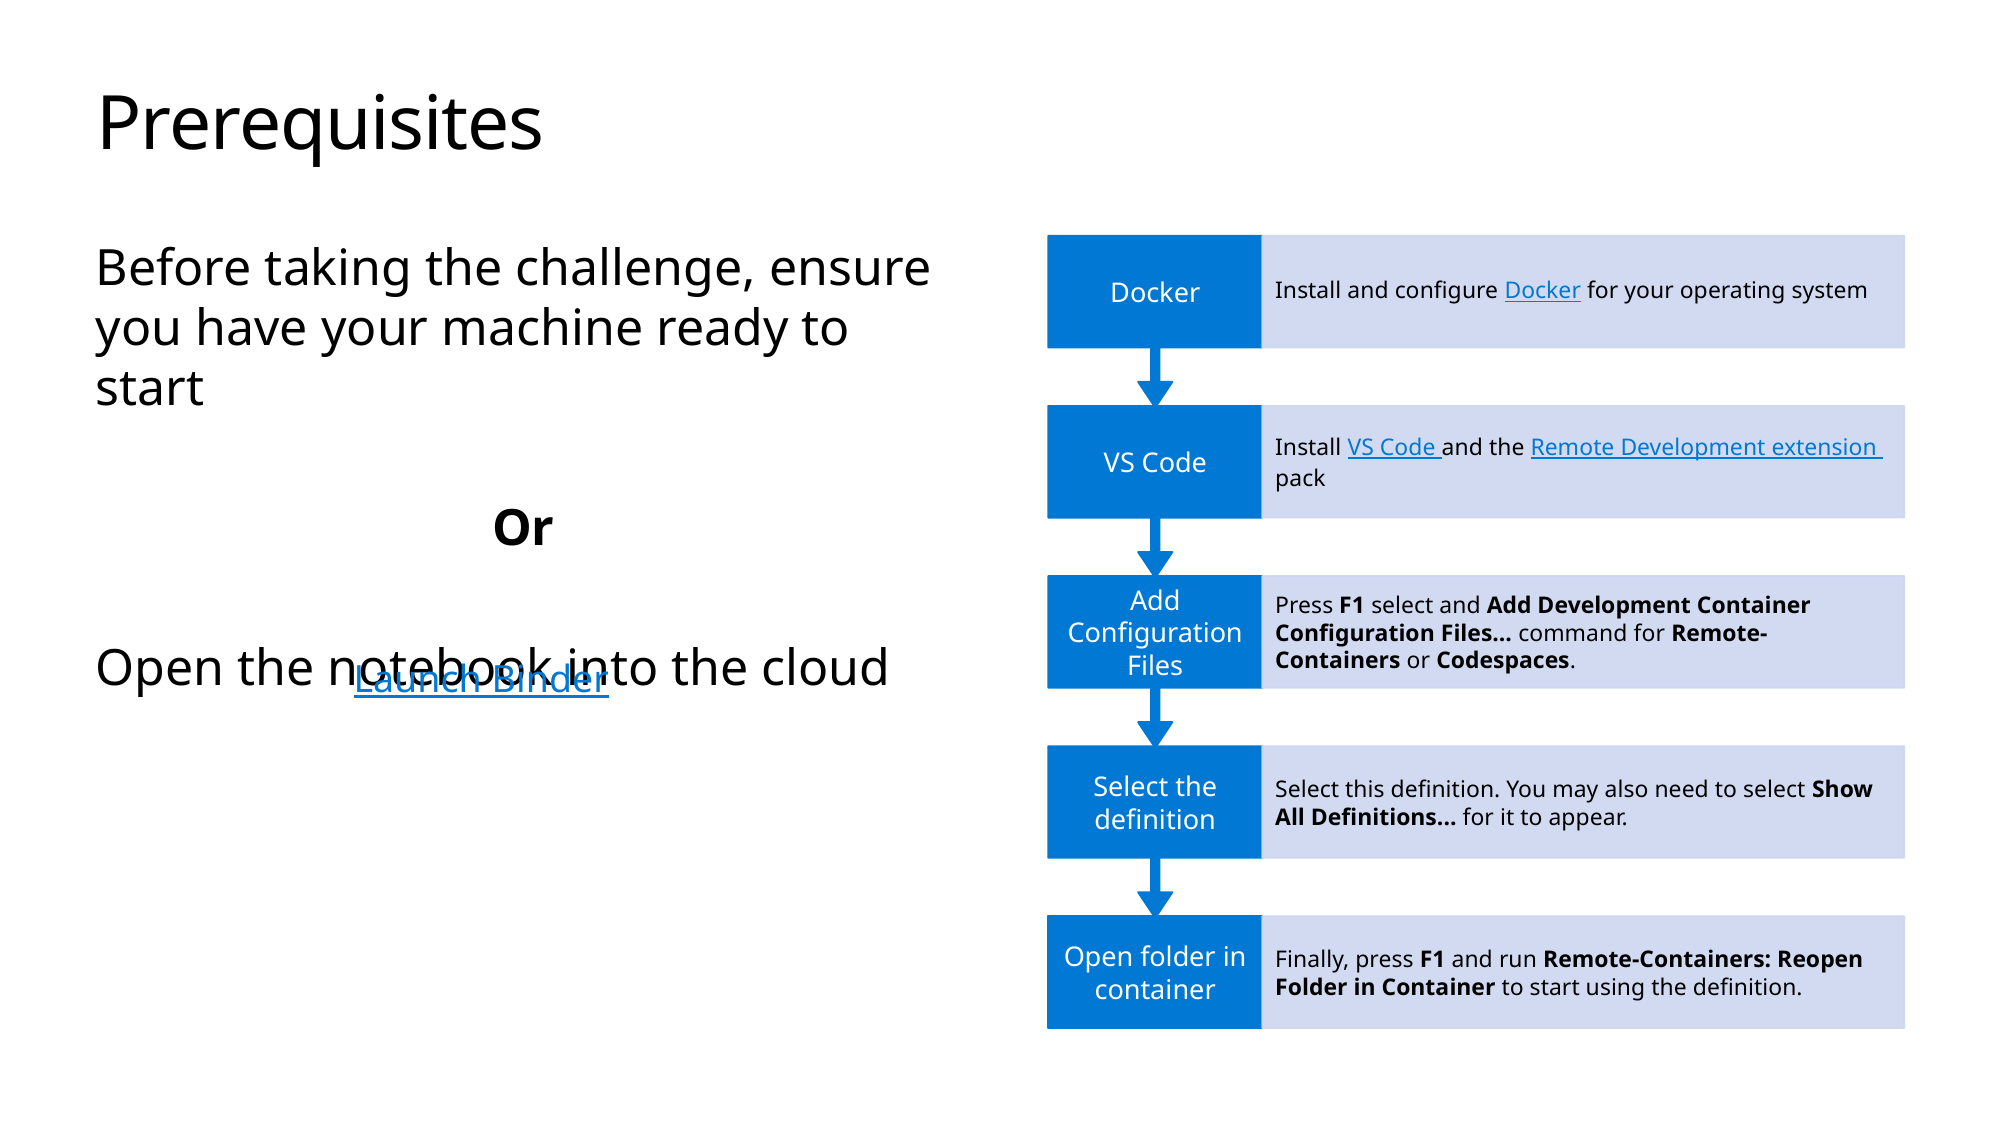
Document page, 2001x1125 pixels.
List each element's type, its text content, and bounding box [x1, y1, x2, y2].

title Prerequisites [96, 75, 1904, 166]
text_box Launch Binder [112, 647, 851, 714]
text_box Before taking the challenge, ensure you have your machine ready to start Or Open the notebook into the cloud [95, 235, 951, 696]
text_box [1047, 235, 1905, 1029]
